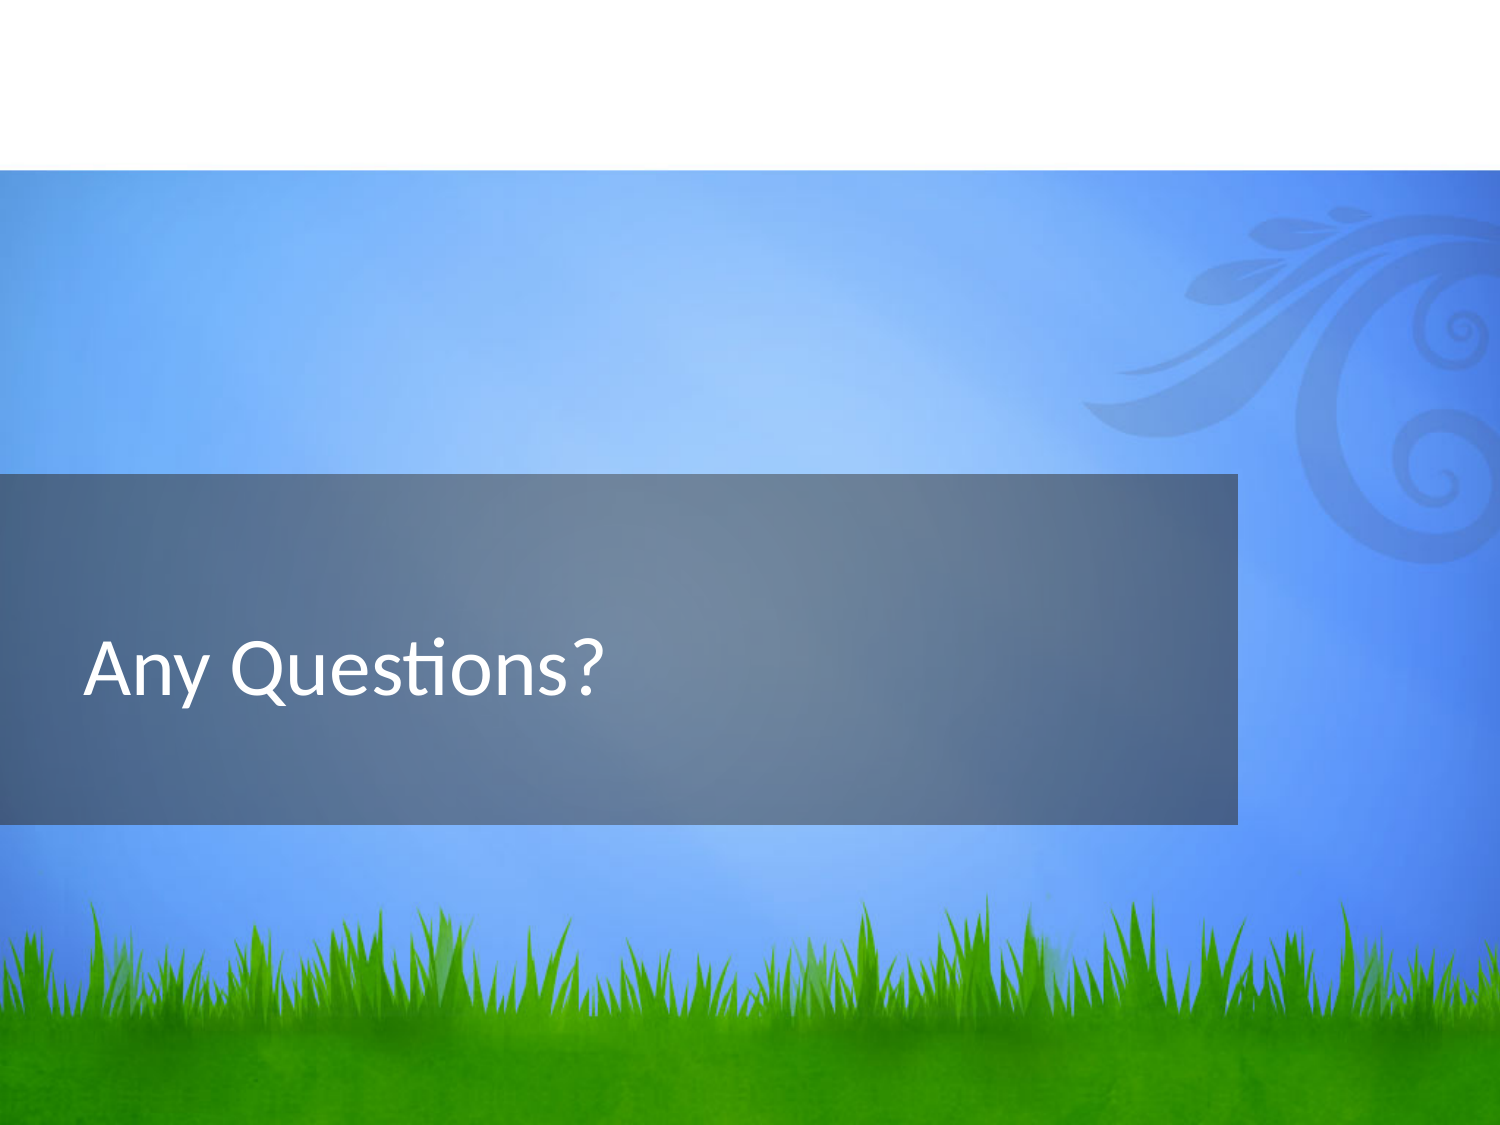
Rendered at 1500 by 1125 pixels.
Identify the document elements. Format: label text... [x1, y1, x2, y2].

title Any Questions? [68, 525, 1218, 800]
picture [0, 0, 1500, 1125]
